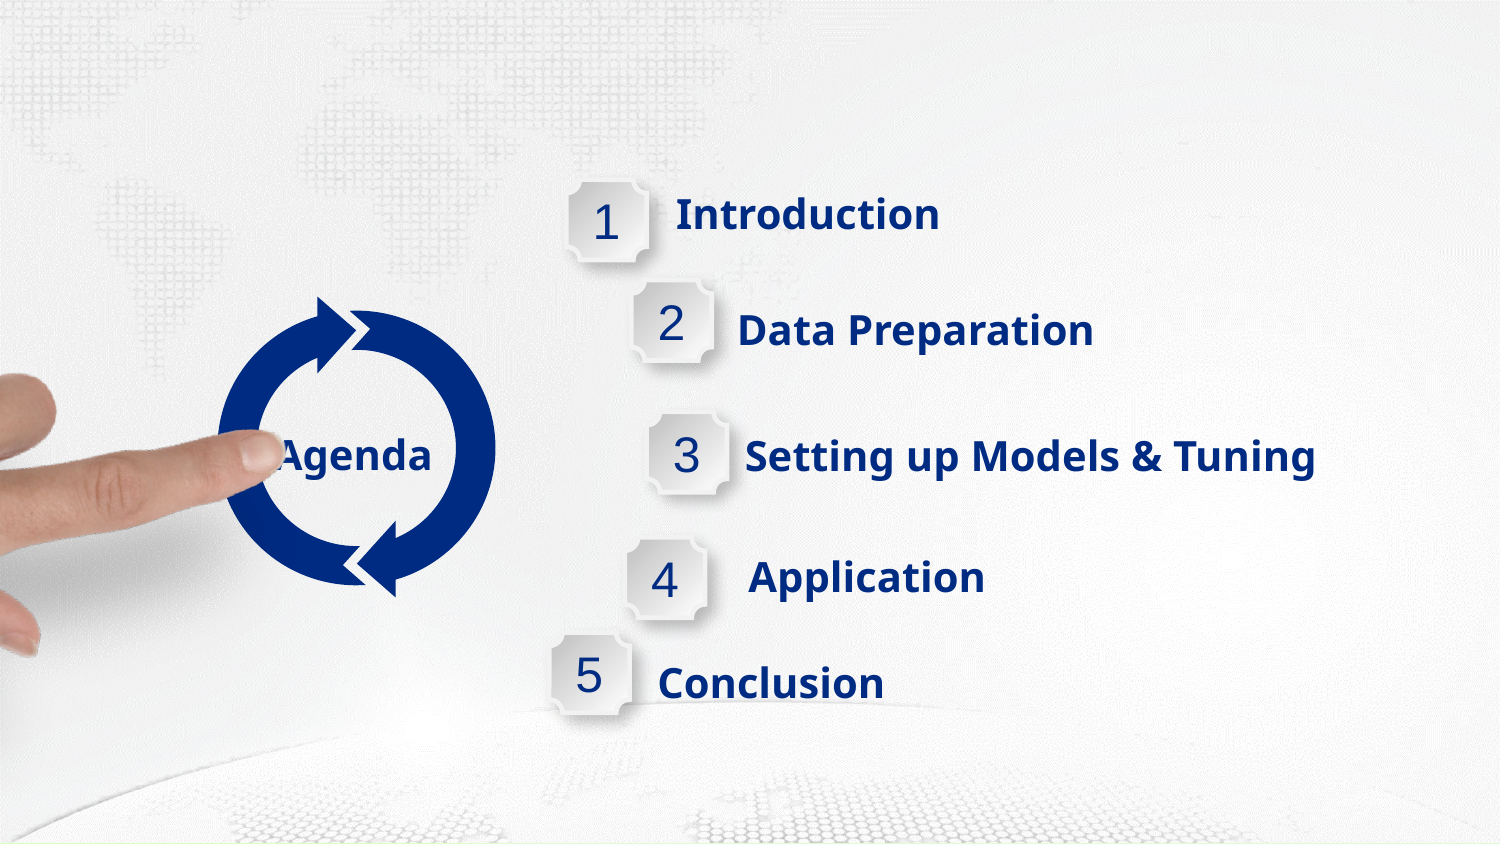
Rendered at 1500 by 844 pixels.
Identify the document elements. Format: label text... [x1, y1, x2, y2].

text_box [217, 296, 496, 598]
text_box Data Preparation [722, 296, 1483, 362]
picture [0, 0, 1500, 844]
text_box 5 [548, 631, 631, 714]
text_box 4 [623, 536, 707, 619]
text_box Introduction [661, 180, 1380, 246]
text_box 3 [645, 410, 729, 494]
text_box 1 [565, 178, 648, 262]
text_box 2 [630, 279, 713, 362]
text_box Setting up Models & Tuning [729, 422, 1449, 488]
text_box Conclusion [642, 649, 1361, 715]
text_box Application [733, 542, 1452, 608]
